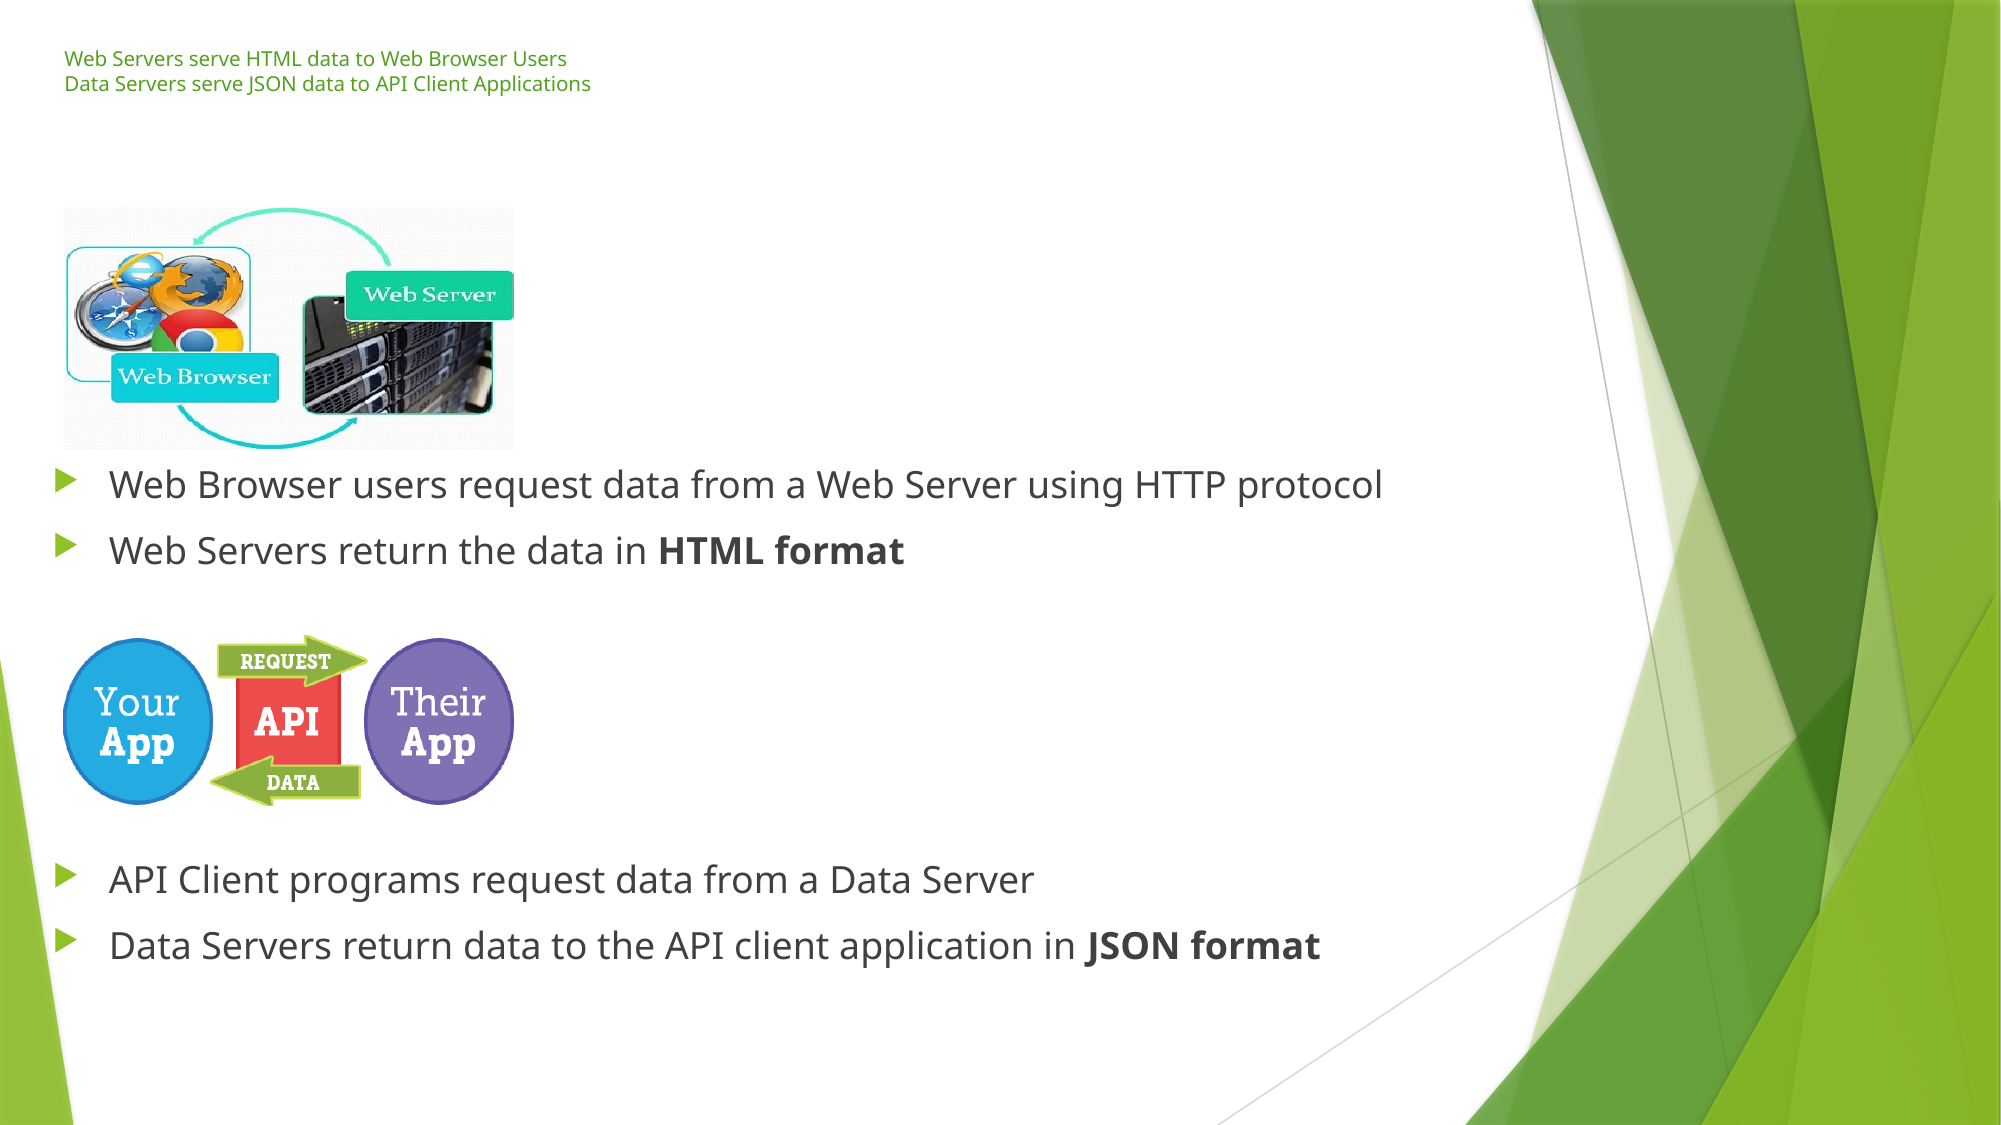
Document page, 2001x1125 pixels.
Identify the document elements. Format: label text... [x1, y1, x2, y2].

picture [62, 634, 514, 806]
list Web Browser users request data from a Web Server using HTTP protocol Web Servers return the data in HTML format API Client programs request data from a Data Server Data Servers return data to the API client application in JSON format [37, 190, 1492, 1095]
picture [62, 206, 514, 451]
title Web Servers serve HTML data to Web Browser Users Data Servers serve JSON data to API Client Applications [49, 38, 1801, 191]
